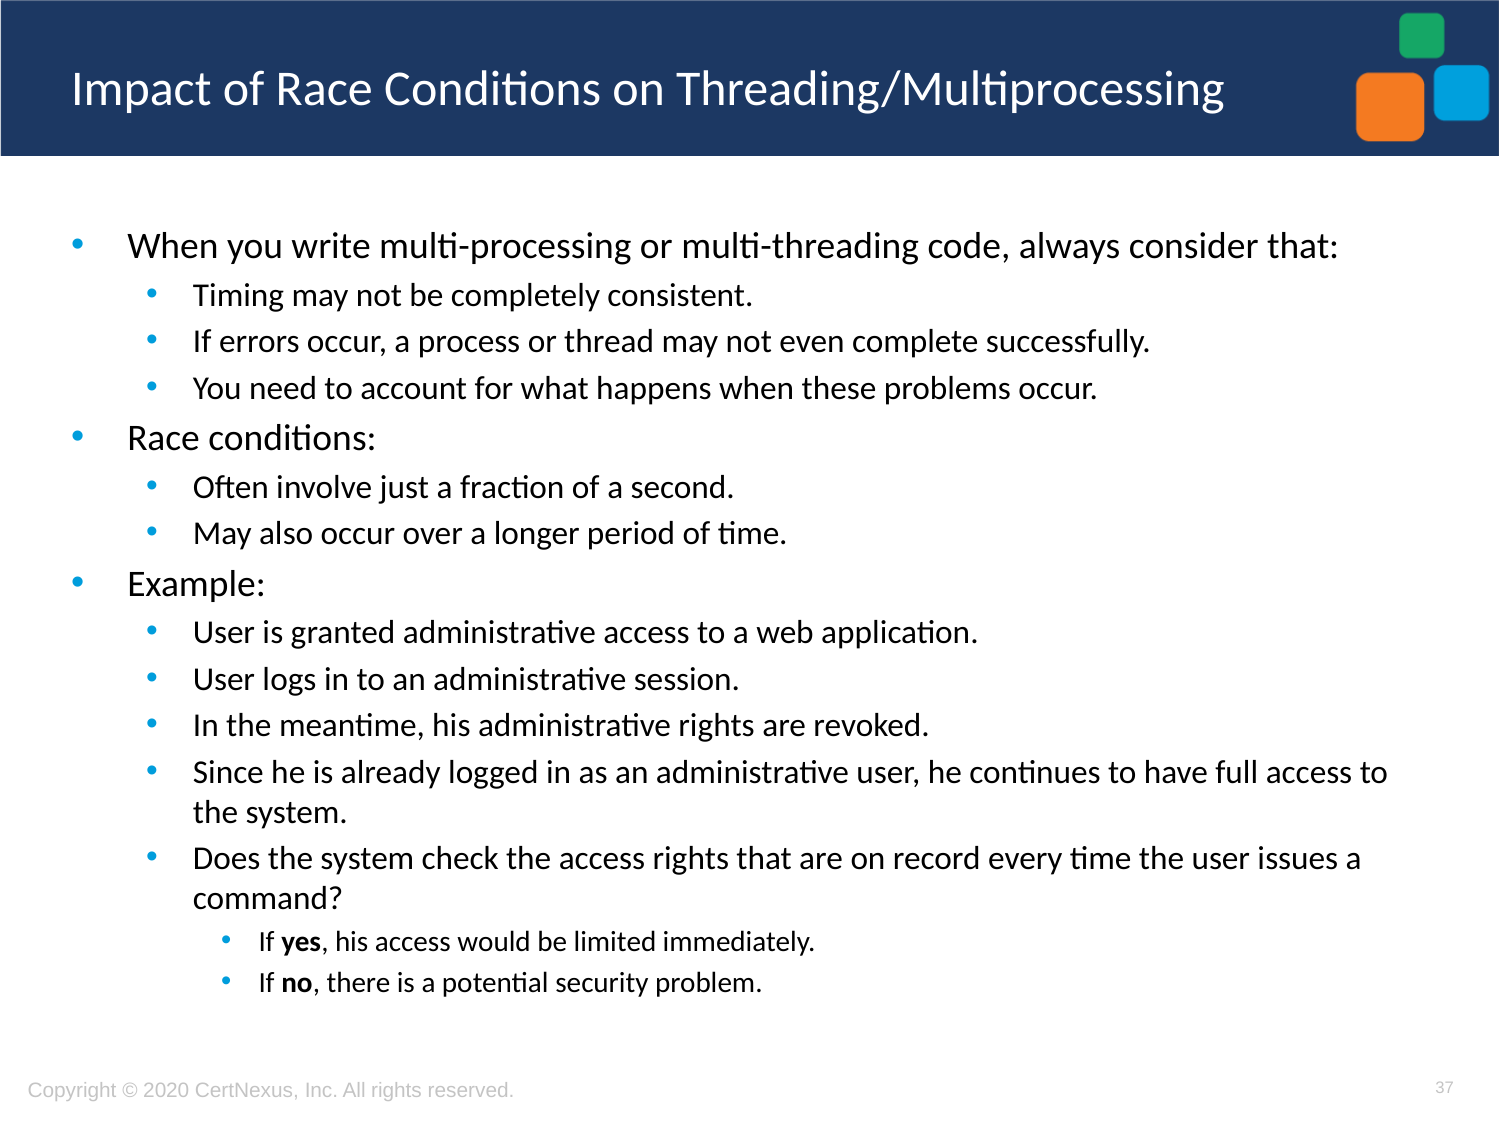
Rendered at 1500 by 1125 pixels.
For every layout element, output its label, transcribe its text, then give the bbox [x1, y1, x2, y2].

title Impact of Race Conditions on Threading/Multiprocessing [56, 16, 1350, 155]
picture [0, 0, 1500, 156]
list When you write multi-processing or multi-threading code, always consider that: Timing may not be completely consistent. If errors occur, a process or thread may not even complete successfully. You need to account for what happens when these problems occur. Race conditions: Often involve just a fraction of a second. May also occur over a longer period of time. Example: User is granted administrative access to a web application. User logs in to an administrative session. In the meantime, his administrative rights are revoked. Since he is already logged in as an administrative user, he continues to have full access to the system. Does the system check the access rights that are on record every time the user issues a command? If yes, his access would be limited immediately. If no, there is a potential security problem. [56, 213, 1444, 1021]
slide_number 37 [1118, 1057, 1469, 1118]
